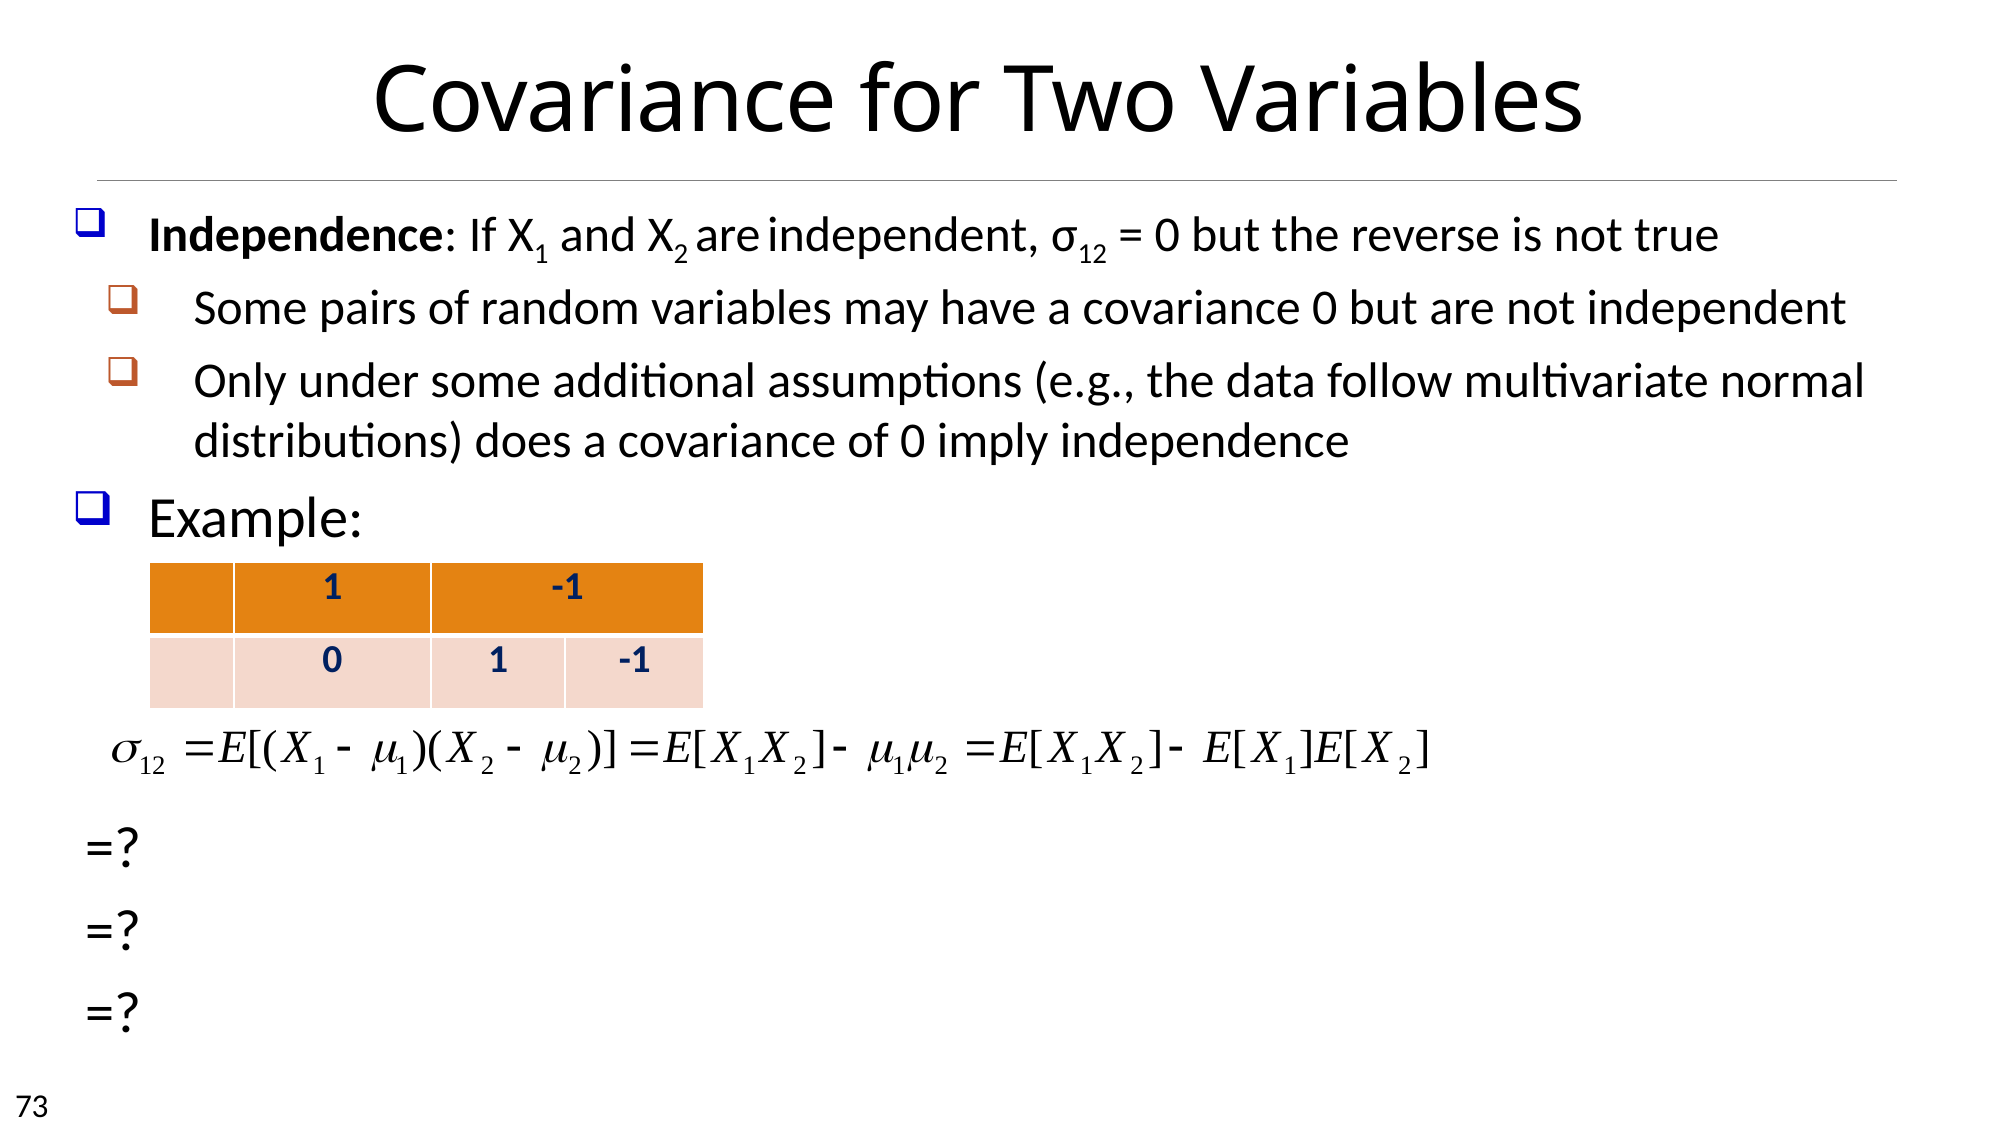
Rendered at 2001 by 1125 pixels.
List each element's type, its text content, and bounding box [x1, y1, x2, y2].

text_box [104, 716, 1438, 787]
title Covariance for Two Variables [57, 36, 1923, 158]
